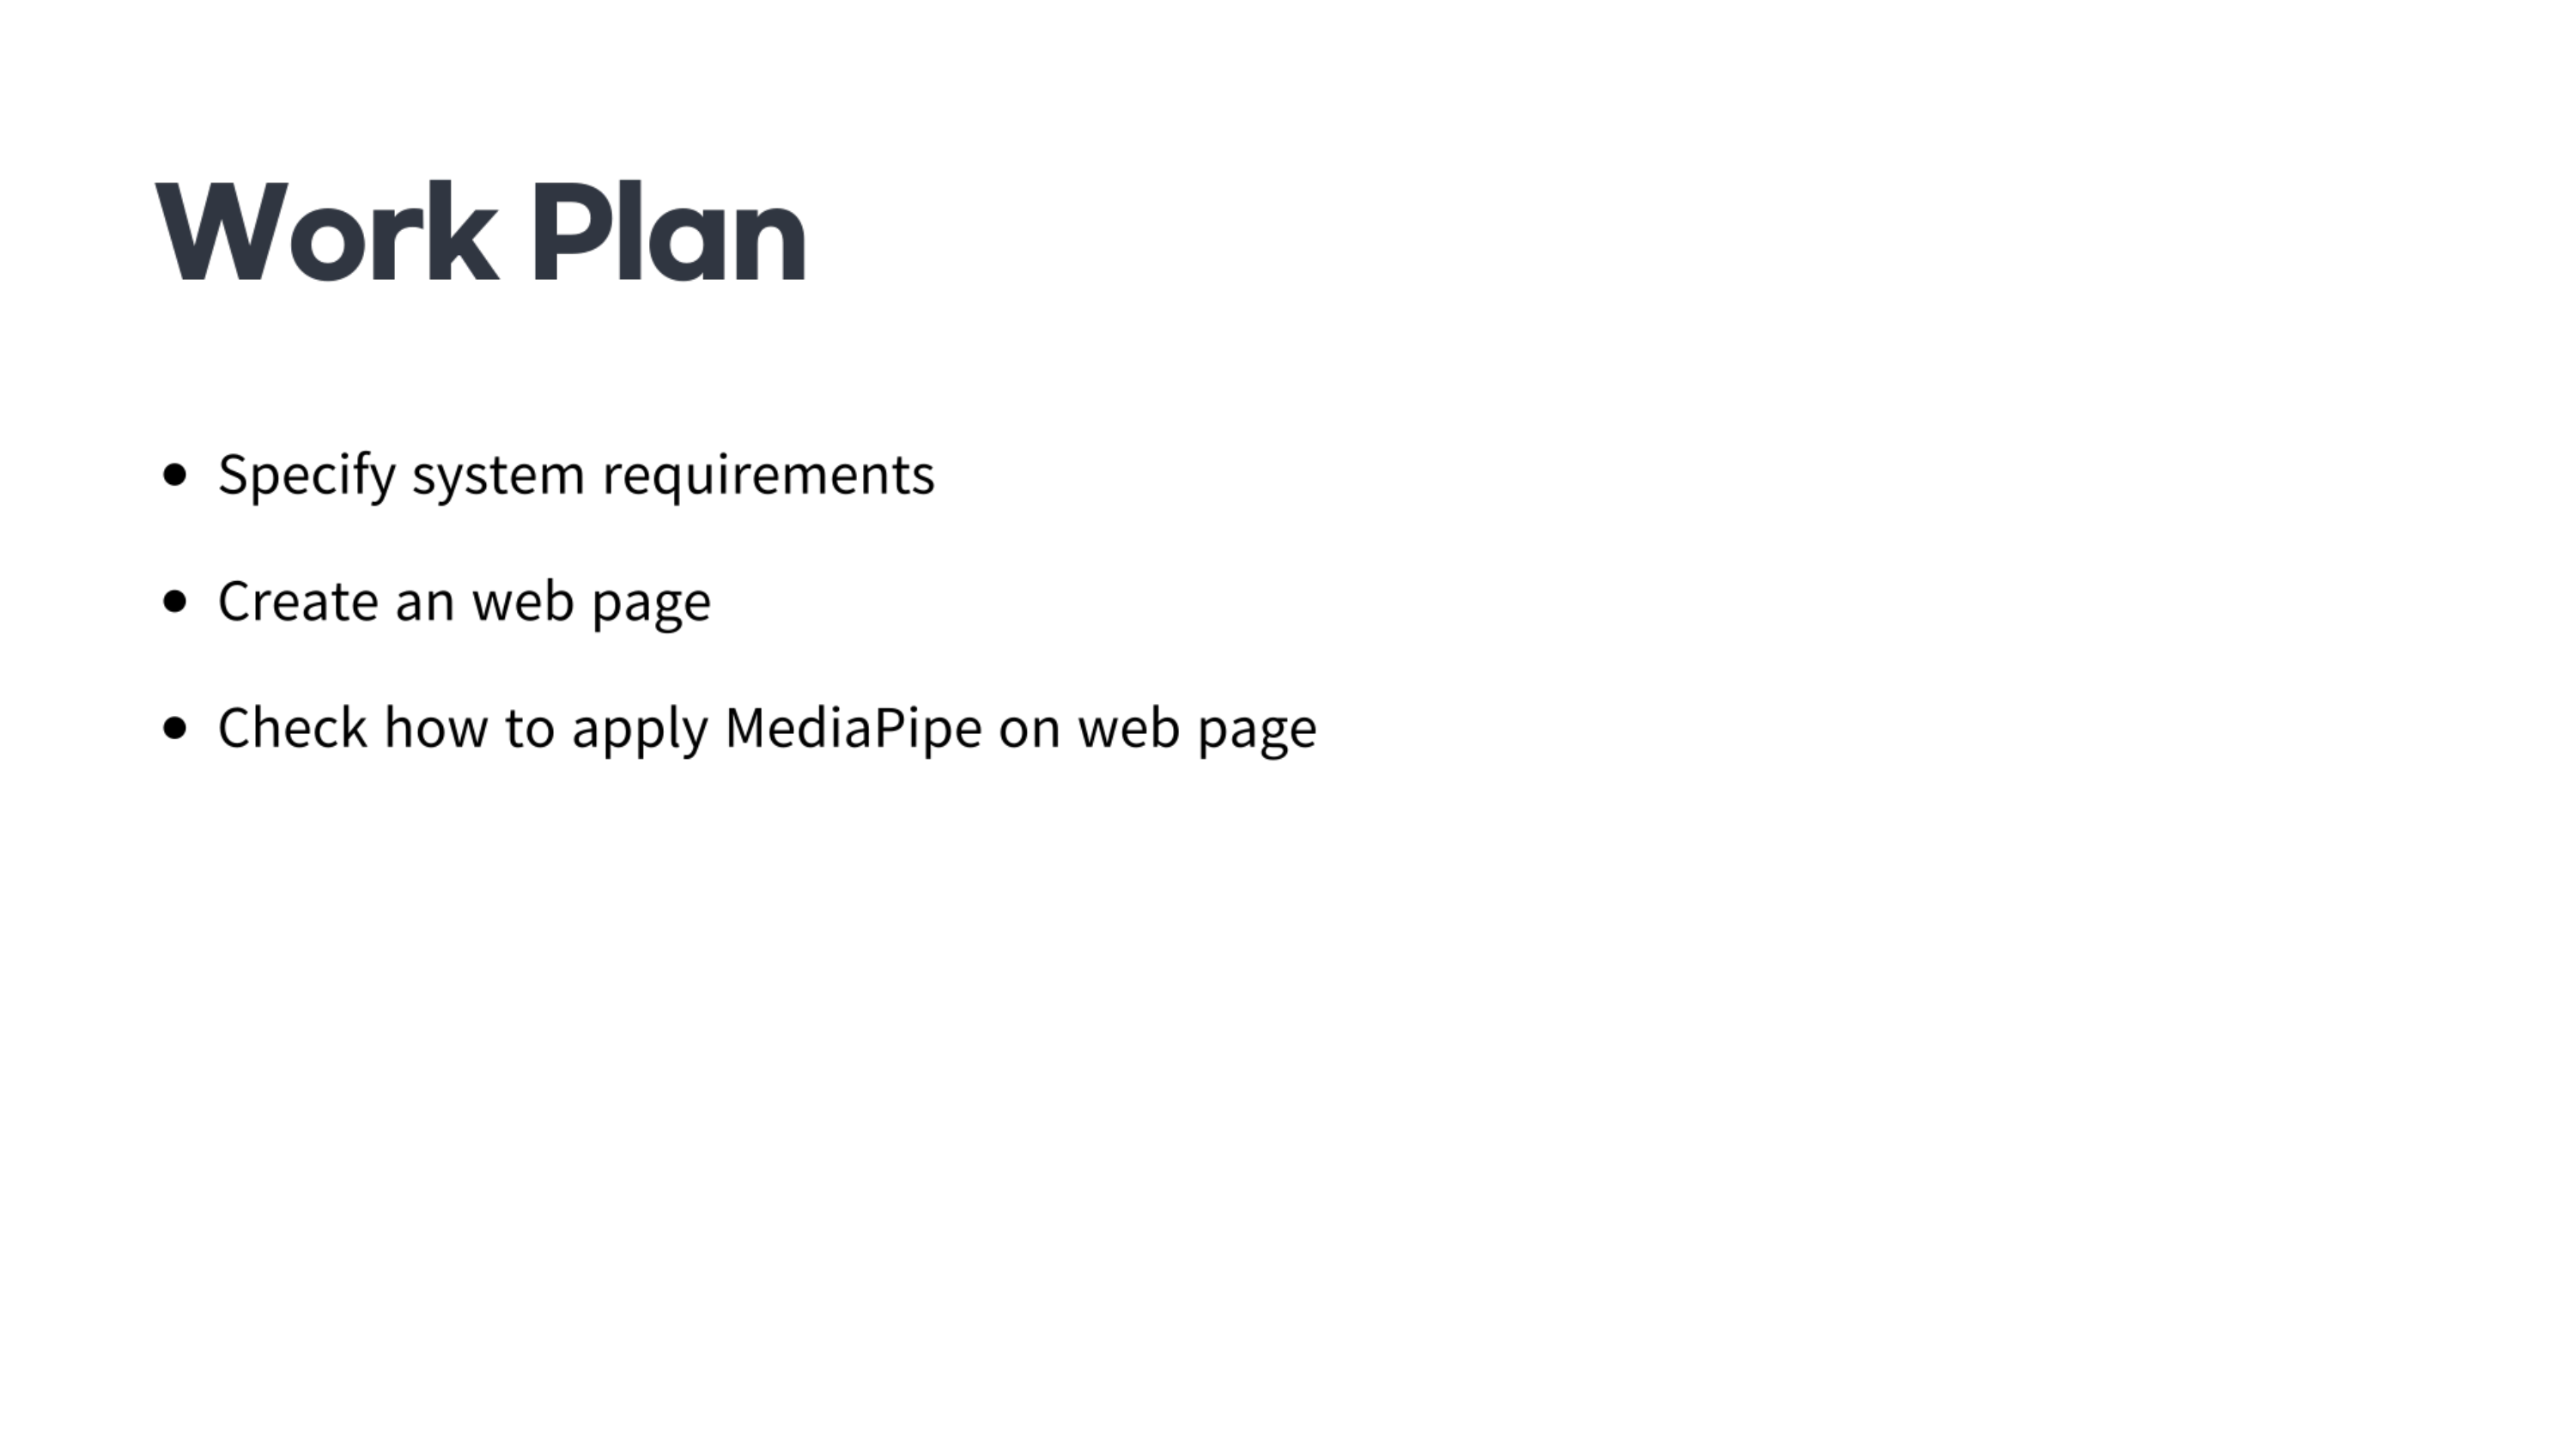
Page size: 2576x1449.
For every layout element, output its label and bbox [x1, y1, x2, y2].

picture [118, 128, 1382, 813]
